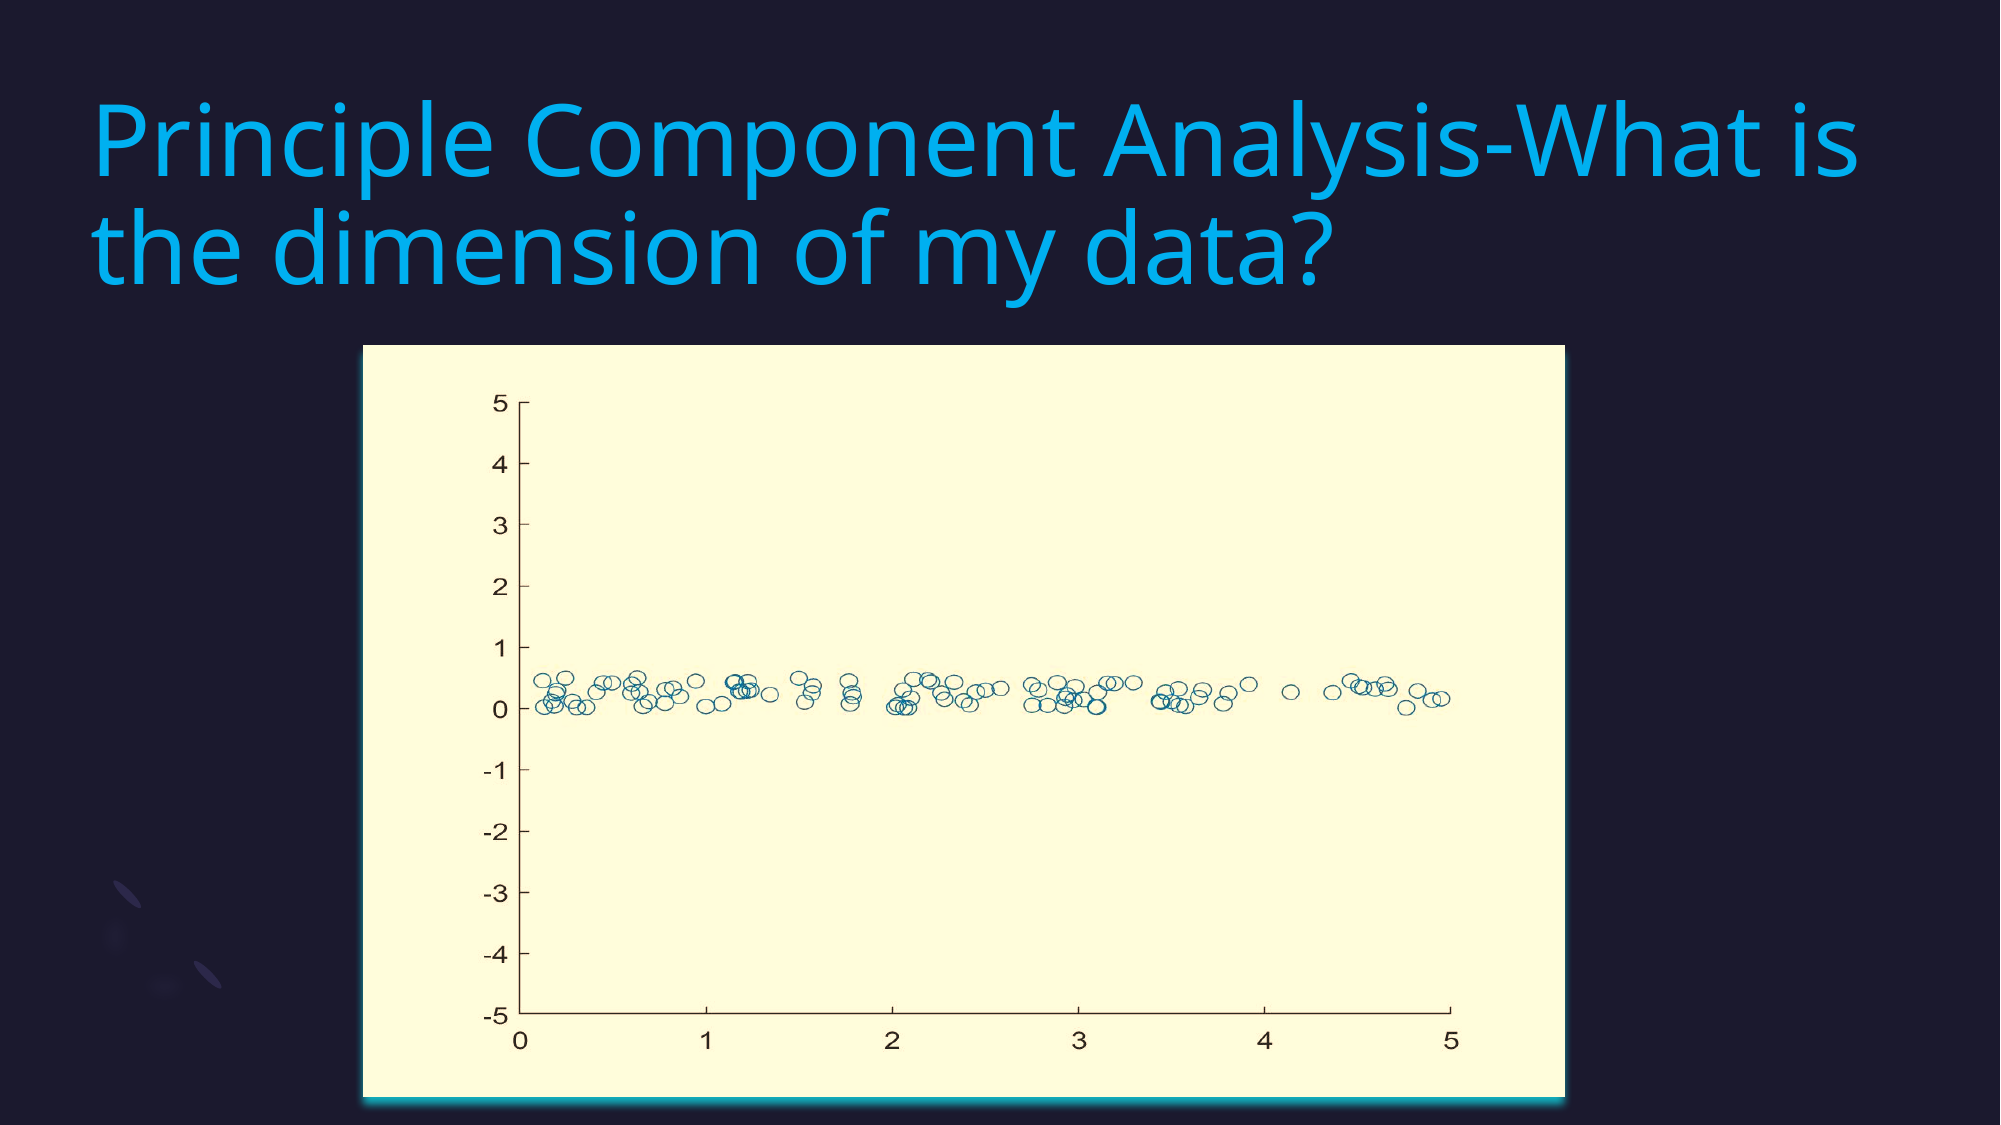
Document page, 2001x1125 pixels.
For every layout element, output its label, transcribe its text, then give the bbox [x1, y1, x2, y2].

title Principle Component Analysis-What is the dimension of my data? [90, 90, 1910, 309]
picture [363, 345, 1565, 1097]
